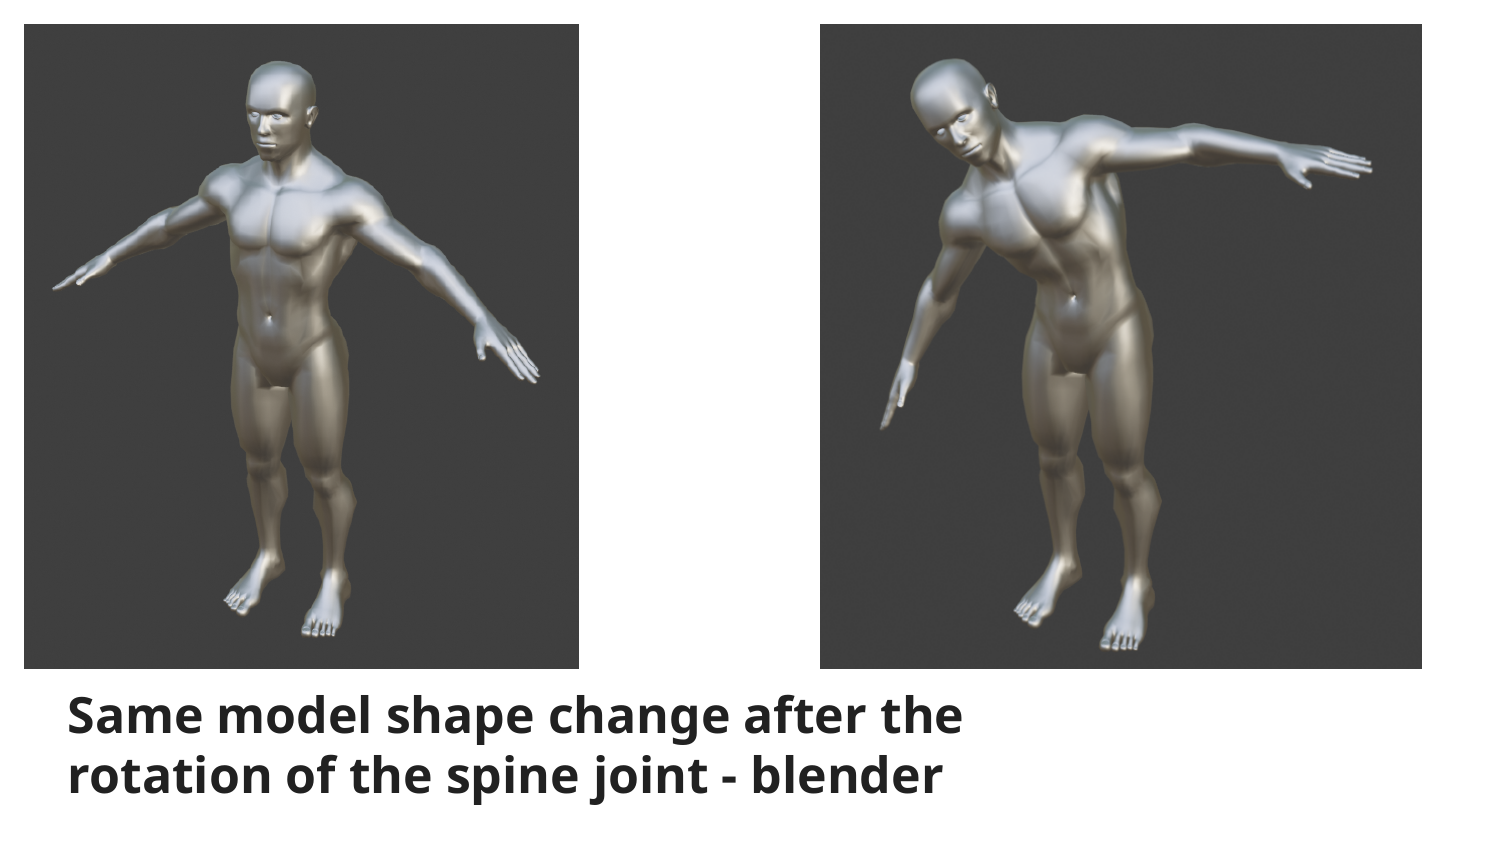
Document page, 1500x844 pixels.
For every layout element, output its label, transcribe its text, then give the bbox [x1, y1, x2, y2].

picture [820, 24, 1422, 670]
picture [24, 24, 579, 670]
list Same model shape change after the rotation of the spine joint - blender [52, 694, 1153, 793]
